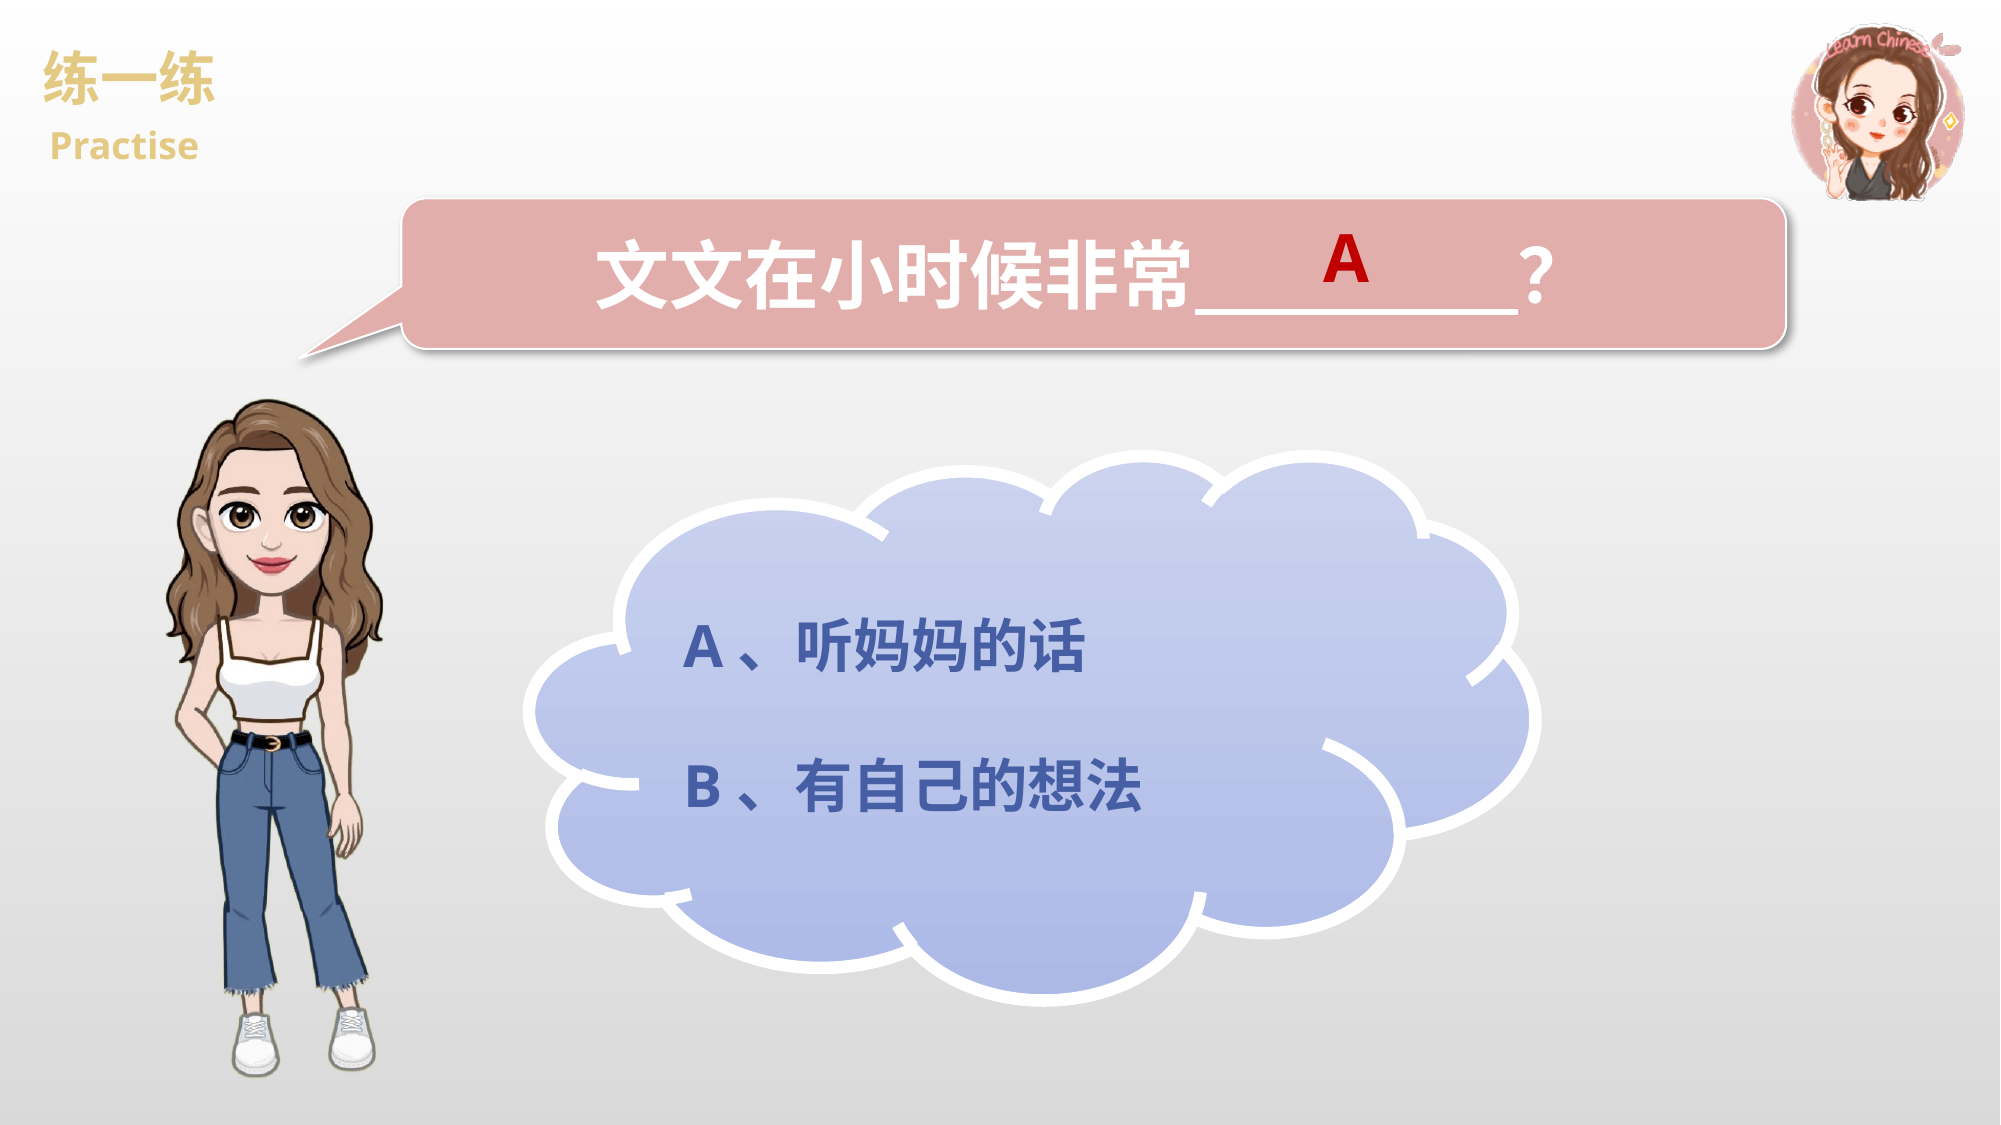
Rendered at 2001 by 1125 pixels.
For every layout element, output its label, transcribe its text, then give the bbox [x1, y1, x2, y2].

text_box Practise [34, 115, 215, 175]
text_box 文文在小时候非常 ？ [375, 197, 1788, 350]
text_box A、听妈妈的话 B、有自己的想法 [548, 454, 1538, 1003]
picture [0, 303, 548, 1125]
text_box 练一练 [27, 35, 233, 120]
text_box A [1218, 207, 1475, 303]
picture [1758, 0, 1998, 240]
